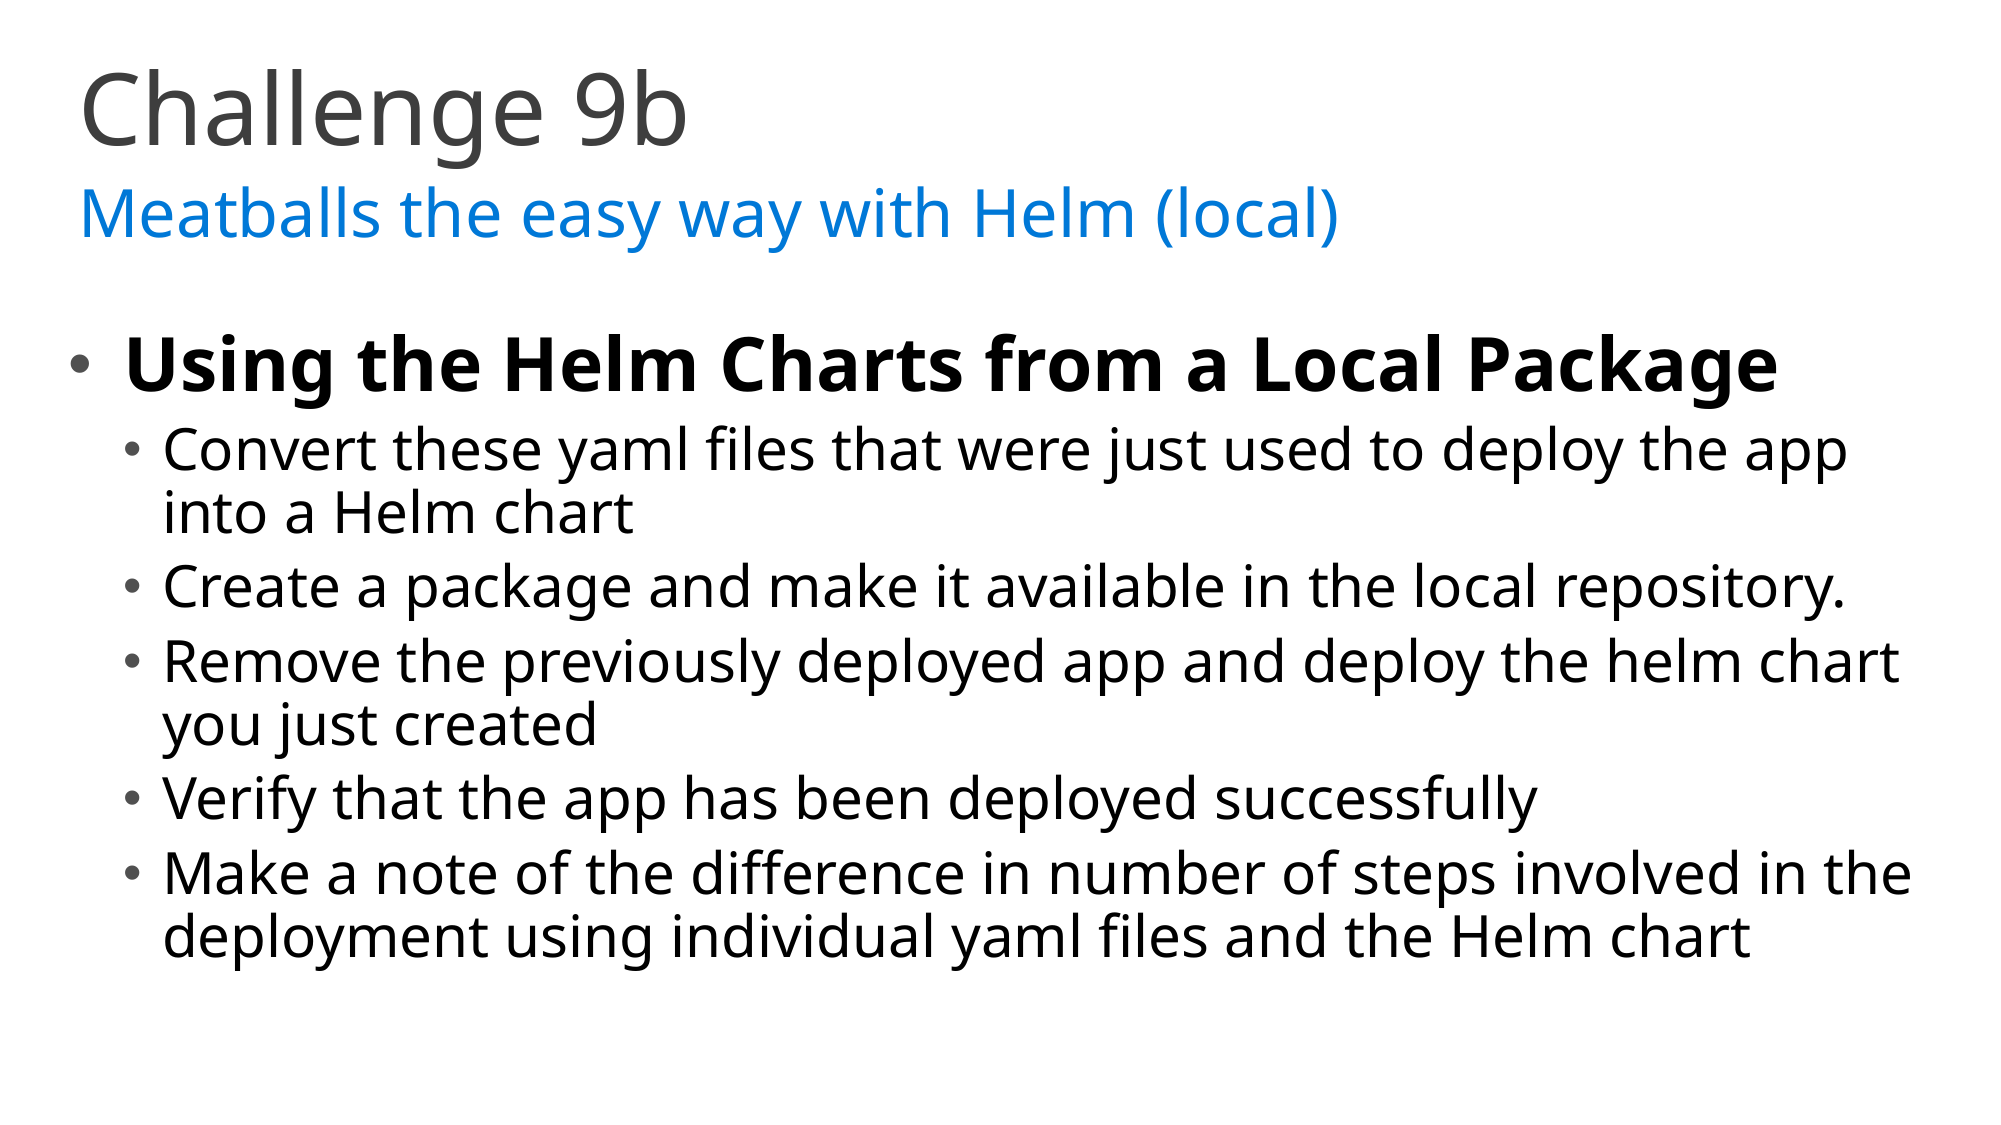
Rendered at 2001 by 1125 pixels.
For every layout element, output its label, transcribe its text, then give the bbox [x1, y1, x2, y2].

text_box Challenge 9b Meatballs the easy way with Helm (local) [78, 59, 1857, 253]
list Using the Helm Charts from a Local Package Convert these yaml files that were just used to deploy the app into a Helm chart Create a package and make it available in the local repository. Remove the previously deployed app and deploy the helm chart you just created Verify that the app has been deployed successfully Make a note of the difference in number of steps involved in the deployment using individual yaml files and the Helm chart [44, 312, 1956, 1004]
